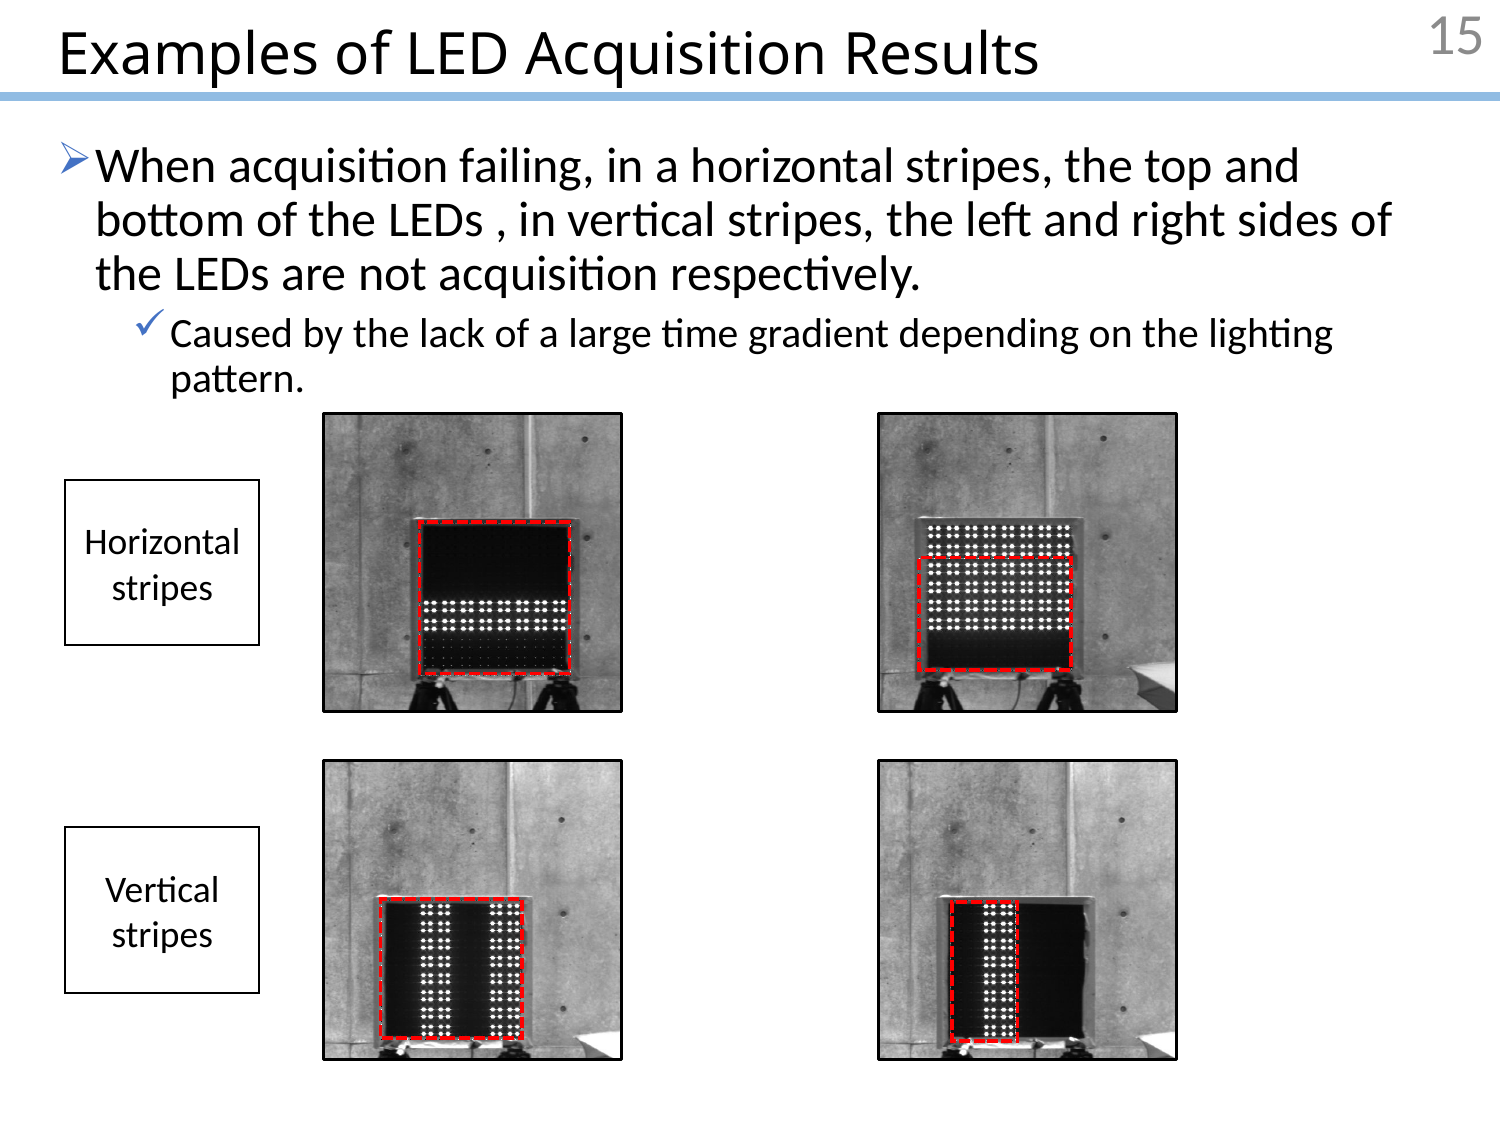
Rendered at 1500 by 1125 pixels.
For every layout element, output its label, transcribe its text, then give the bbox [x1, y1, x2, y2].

title Examples of LED Acquisition Results [42, 0, 1458, 112]
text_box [324, 414, 621, 711]
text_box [324, 762, 621, 1058]
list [879, 762, 1175, 1058]
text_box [879, 414, 1175, 711]
slide_number 15 [1162, 1, 1500, 62]
text_box When acquisition failing, in a horizontal stripes, the top and bottom of the LEDs , in vertical stripes, the left and right sides of the LEDs are not acquisition respectively. Caused by the lack of a large time gradient depending on the lighting pattern. [42, 132, 1458, 1014]
